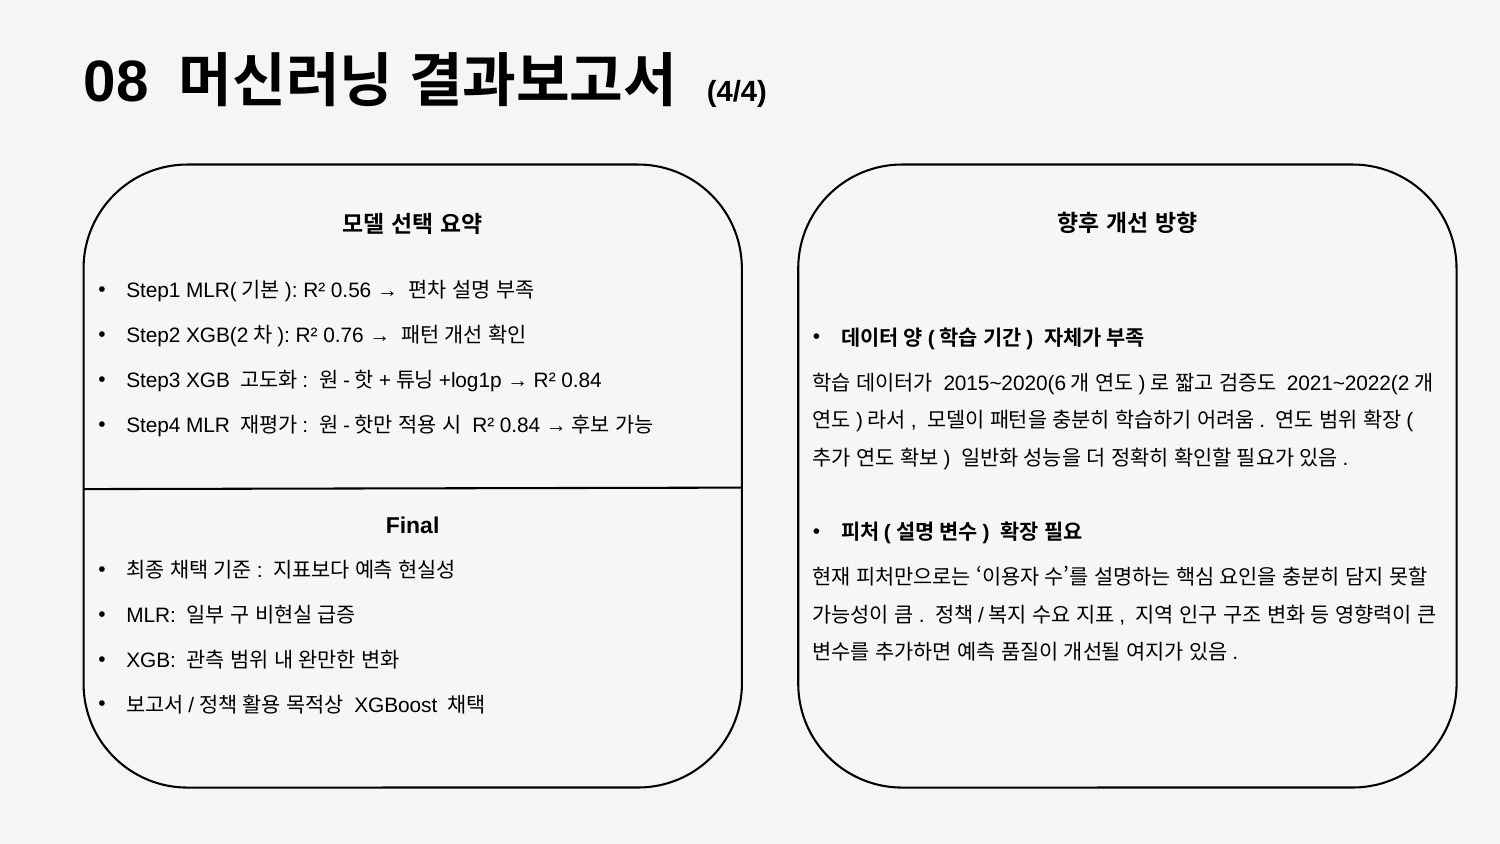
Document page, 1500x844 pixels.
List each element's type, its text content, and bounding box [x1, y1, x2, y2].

text_box [797, 244, 1458, 789]
text_box 향후 개선 방향 [798, 187, 1457, 244]
text_box 모델 선택 요약 [83, 188, 742, 245]
text_box [90, 724, 735, 789]
text_box Final [83, 490, 742, 546]
text_box 08 머신러닝 결과보고서 (4/4) [83, 56, 449, 122]
text_box 데이터 양(학습 기간) 자체가 부족 학습 데이터가 2015~2020(6개 연도)로 짧고 검증도 2021~2022(2개 연도)라서, 모델이 패턴을 충분히 학습하기 어려움. 연도 범위 확장(추가 연도 확보) 일반화 성능을 더 정확히 확인할 필요가 있음. 피처(설명 변수) 확장 필요 현재 피처만으로는 ‘이용자 수’를 설명하는 핵심 요인을 충분히 담지 못할 가능성이 큼. 정책/복지 수요 지표, 지역 인구 구조 변화 등 영향력이 큰 변수를 추가하면 예측 품질이 개선될 여지가 있음. [798, 304, 1457, 672]
text_box [82, 245, 743, 698]
text_box Step1 MLR(기본): R² 0.56 → 편차 설명 부족 Step2 XGB(2차): R² 0.76 → 패턴 개선 확인 Step3 XGB 고도화: 원-핫+튜닝+log1p → R² 0.84 Step4 MLR 재평가: 원-핫만 적용 시 R² 0.84 →후보 가능 [83, 257, 742, 445]
text_box 최종 채택 기준: 지표보다 예측 현실성 MLR: 일부 구 비현실 급증 XGB: 관측 범위 내 완만한 변화 보고서/정책 활용 목적상 XGBoost 채택 [83, 546, 742, 724]
text_box [120, 163, 706, 188]
text_box [835, 163, 1419, 187]
